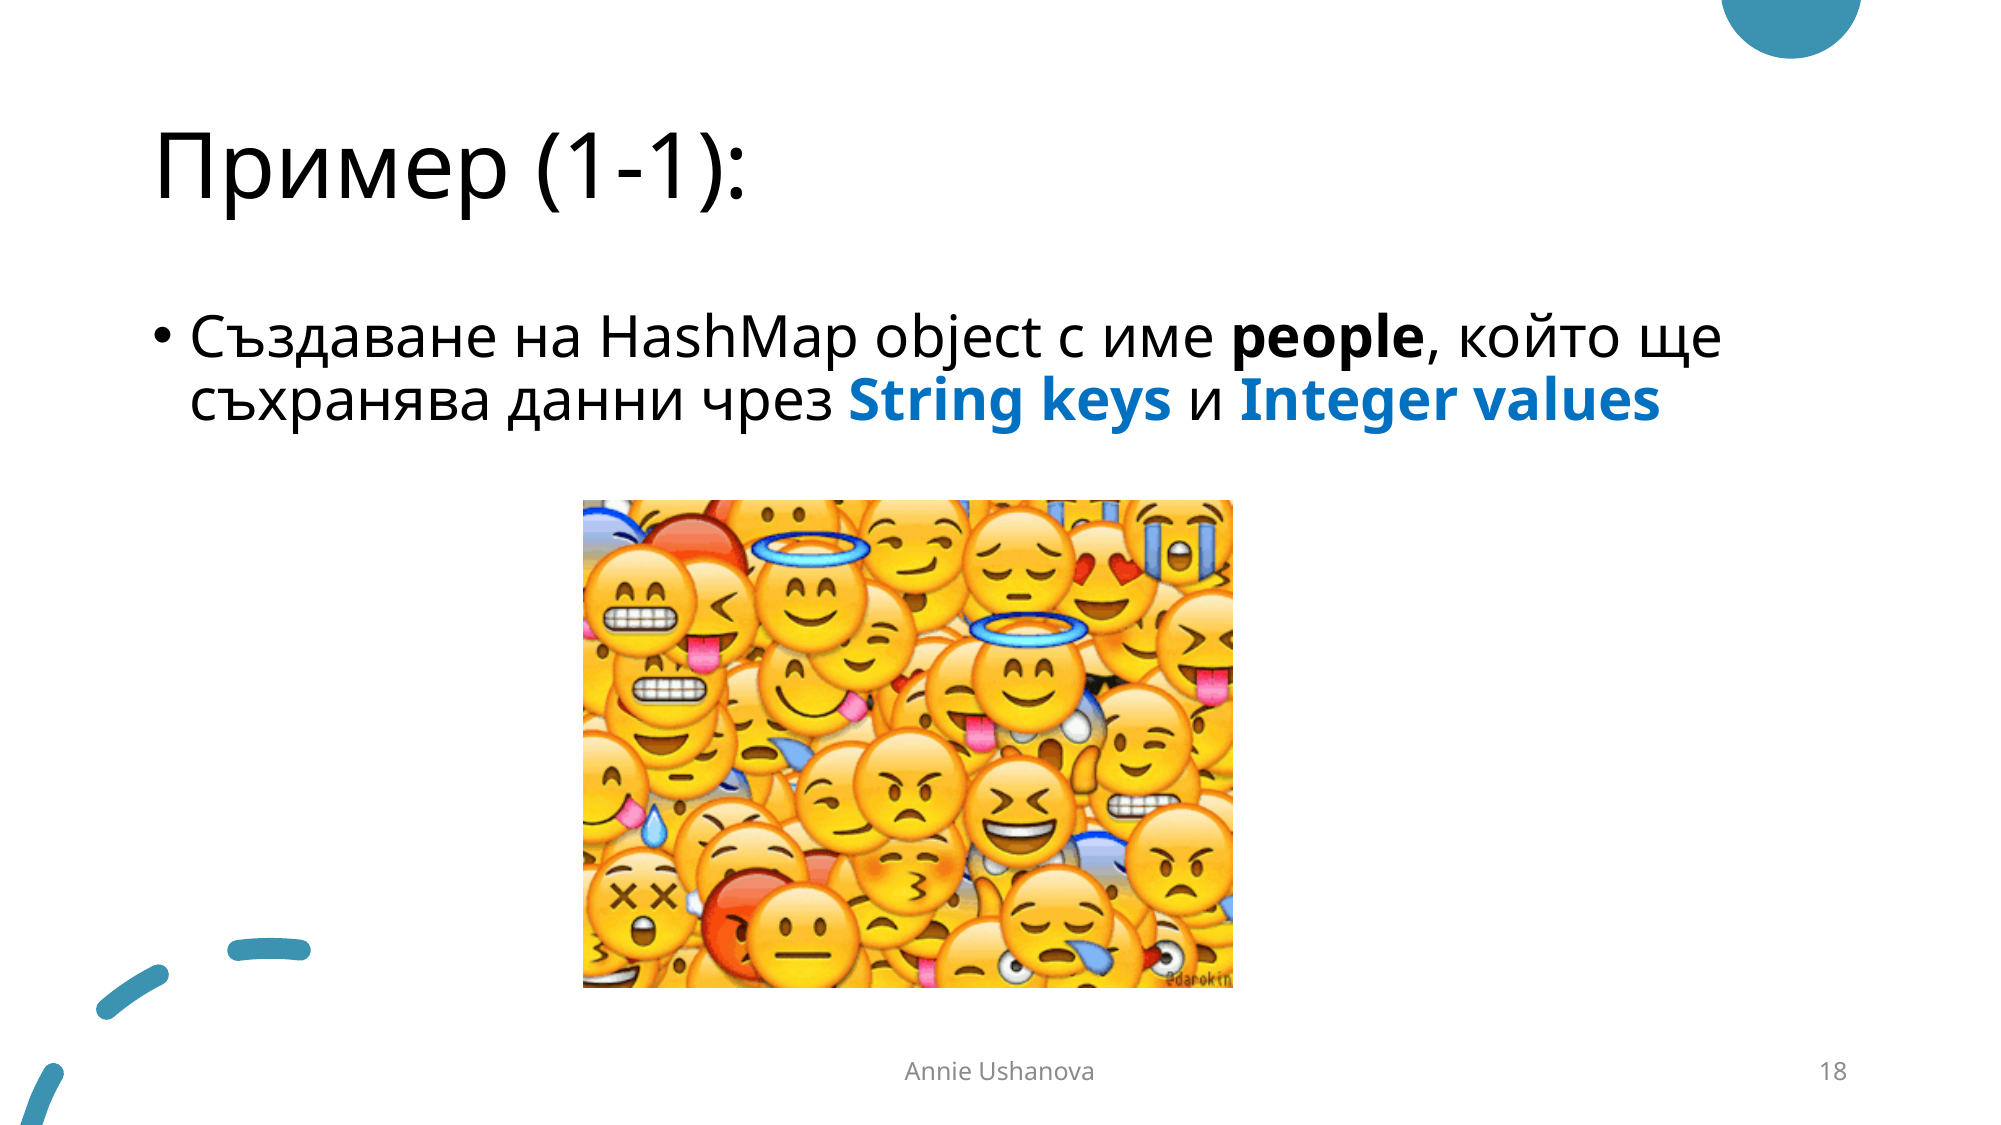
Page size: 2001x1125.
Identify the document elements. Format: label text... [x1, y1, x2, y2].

list Създаване на HashMap object с име people, който ще съхранява данни чрез String keys и Integer values [137, 299, 1863, 933]
picture [583, 500, 1233, 988]
title Пример (1-1): [137, 59, 1863, 278]
footer Annie Ushanova [662, 1042, 1338, 1103]
slide_number 18 [1412, 1042, 1863, 1103]
